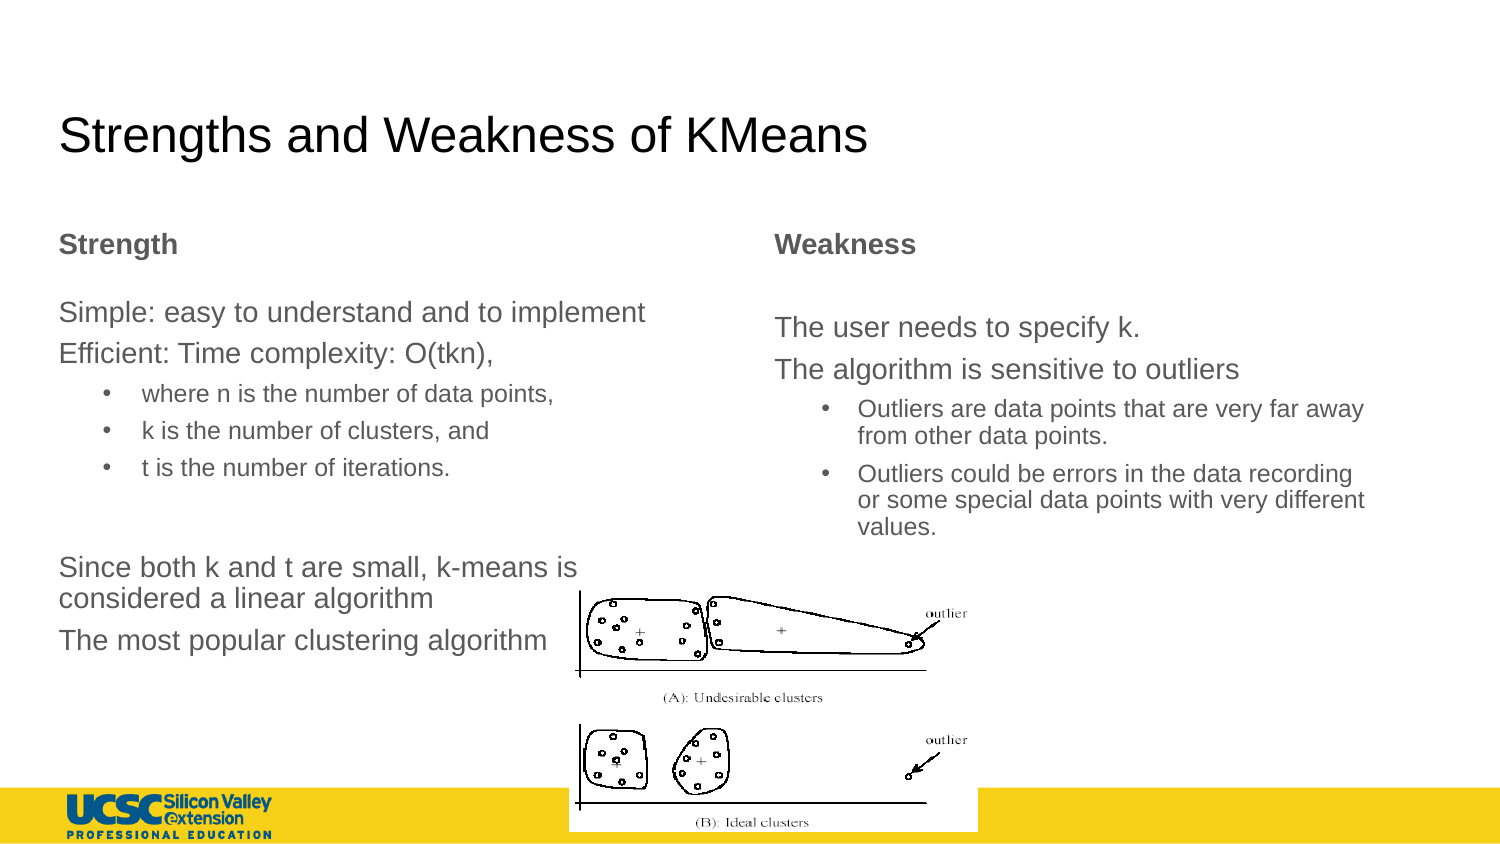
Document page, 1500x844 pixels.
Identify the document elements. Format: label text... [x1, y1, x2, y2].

list Strength Simple: easy to understand and to implement Efficient: Time complexity: O(tkn), where n is the number of data points, k is the number of clusters, and t is the number of iterations. Since both k and t are small, k-means is considered a linear algorithm The most popular clustering algorithm [51, 225, 717, 786]
picture [60, 787, 277, 844]
text_box Weakness The user needs to specify k. The algorithm is sensitive to outliers Outliers are data points that are very far away from other data points. Outliers could be errors in the data recording or some special data points with very different values. [766, 225, 1387, 793]
title Strengths and Weakness of KMeans [51, 72, 1449, 167]
picture [569, 585, 978, 833]
